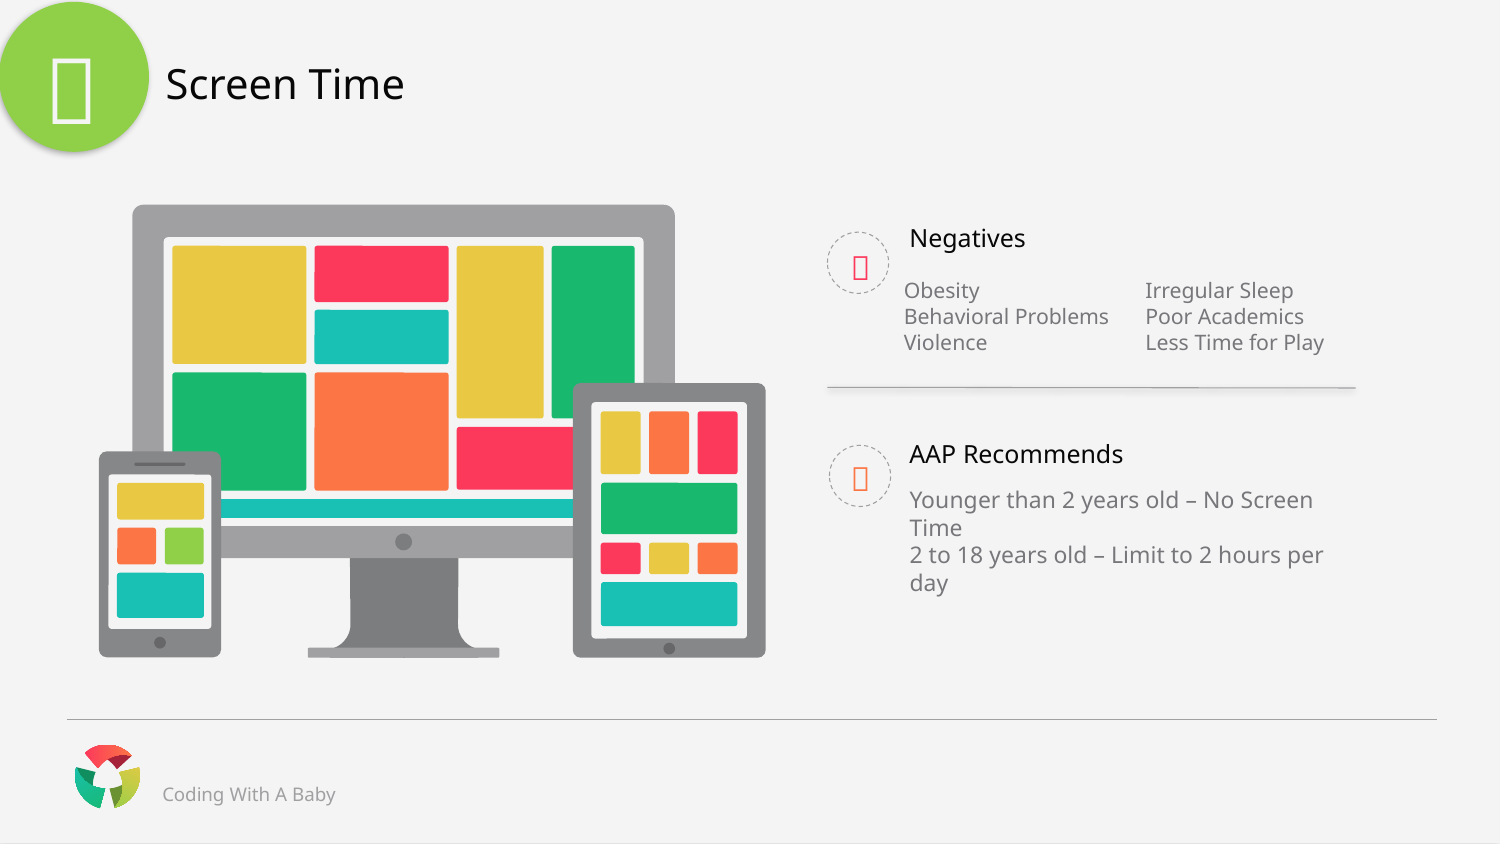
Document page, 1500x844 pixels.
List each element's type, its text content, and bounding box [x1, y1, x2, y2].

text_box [821, 204, 1373, 389]
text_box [0, 1, 150, 153]
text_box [98, 204, 766, 658]
title Screen Time [154, 37, 849, 116]
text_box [821, 419, 1373, 550]
